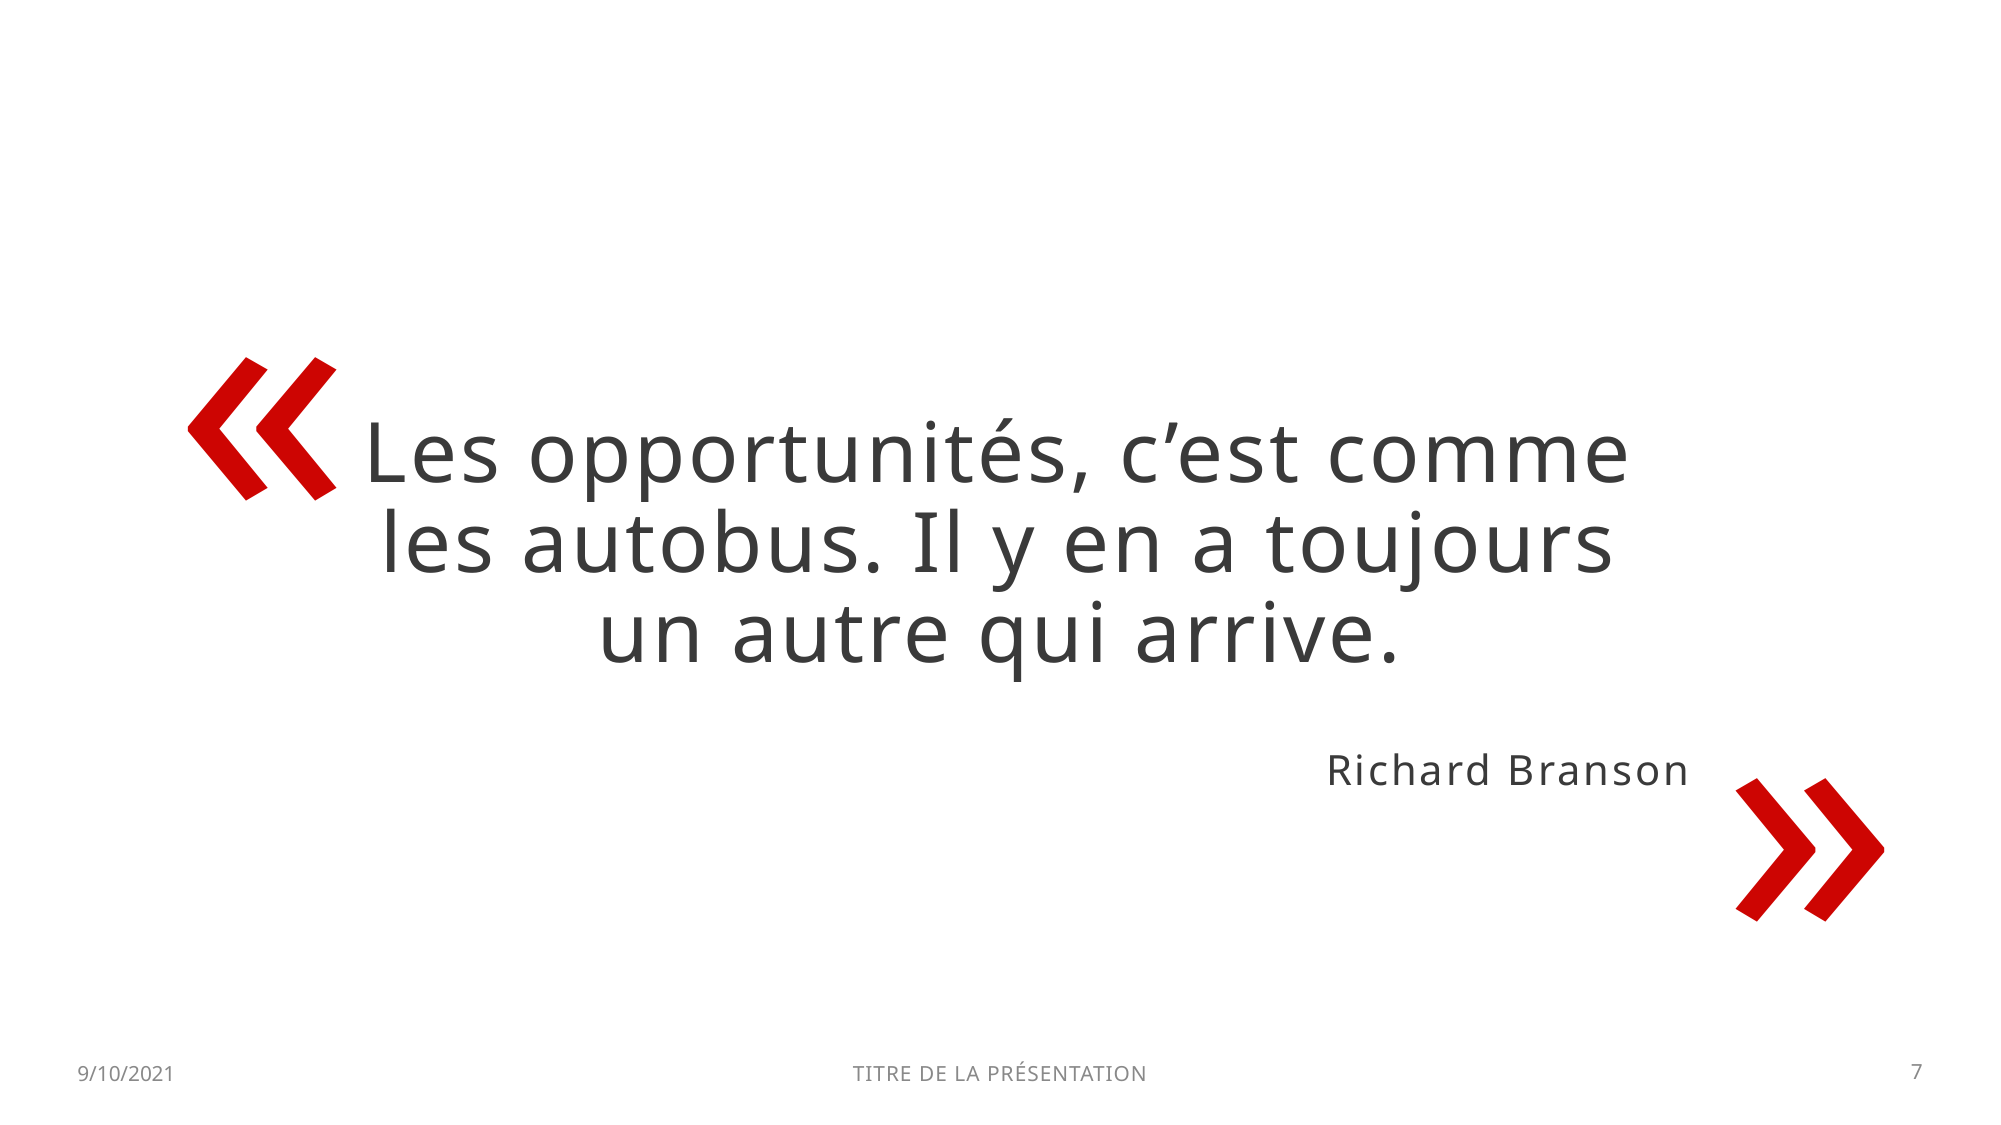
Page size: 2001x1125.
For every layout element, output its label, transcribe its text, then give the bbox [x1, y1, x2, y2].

slide_number 7 [1684, 1042, 1938, 1103]
list Richard Branson [1092, 742, 1705, 828]
title Les opportunités, c’est comme les autobus. Il y en a toujours un autre qui arrive. [315, 351, 1685, 740]
footer TITRE DE LA PRÉSENTATION [662, 1042, 1338, 1103]
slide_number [62, 1042, 347, 1103]
